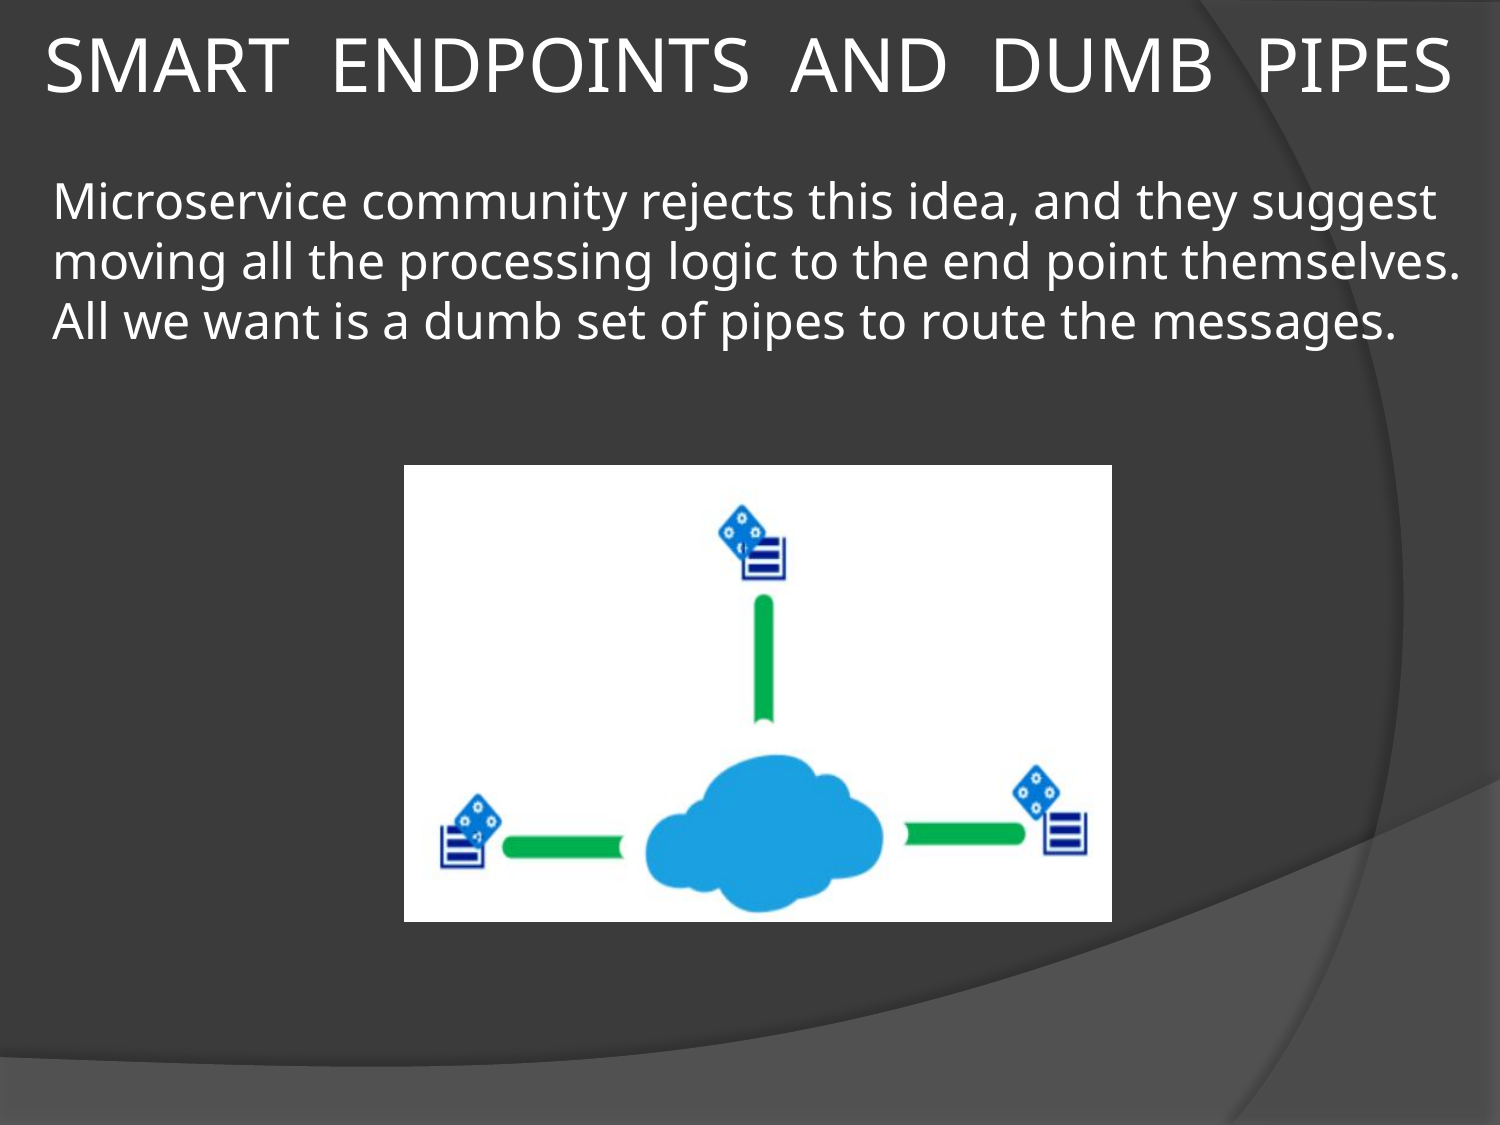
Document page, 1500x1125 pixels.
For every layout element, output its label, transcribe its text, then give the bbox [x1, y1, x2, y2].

list Microservice community rejects this idea, and they suggest moving all the processing logic to the end point themselves. All we want is a dumb set of pipes to route the messages. [37, 162, 1479, 1088]
picture [404, 465, 1112, 922]
title SMART ENDPOINTS AND DUMB PIPES [0, 0, 1500, 163]
